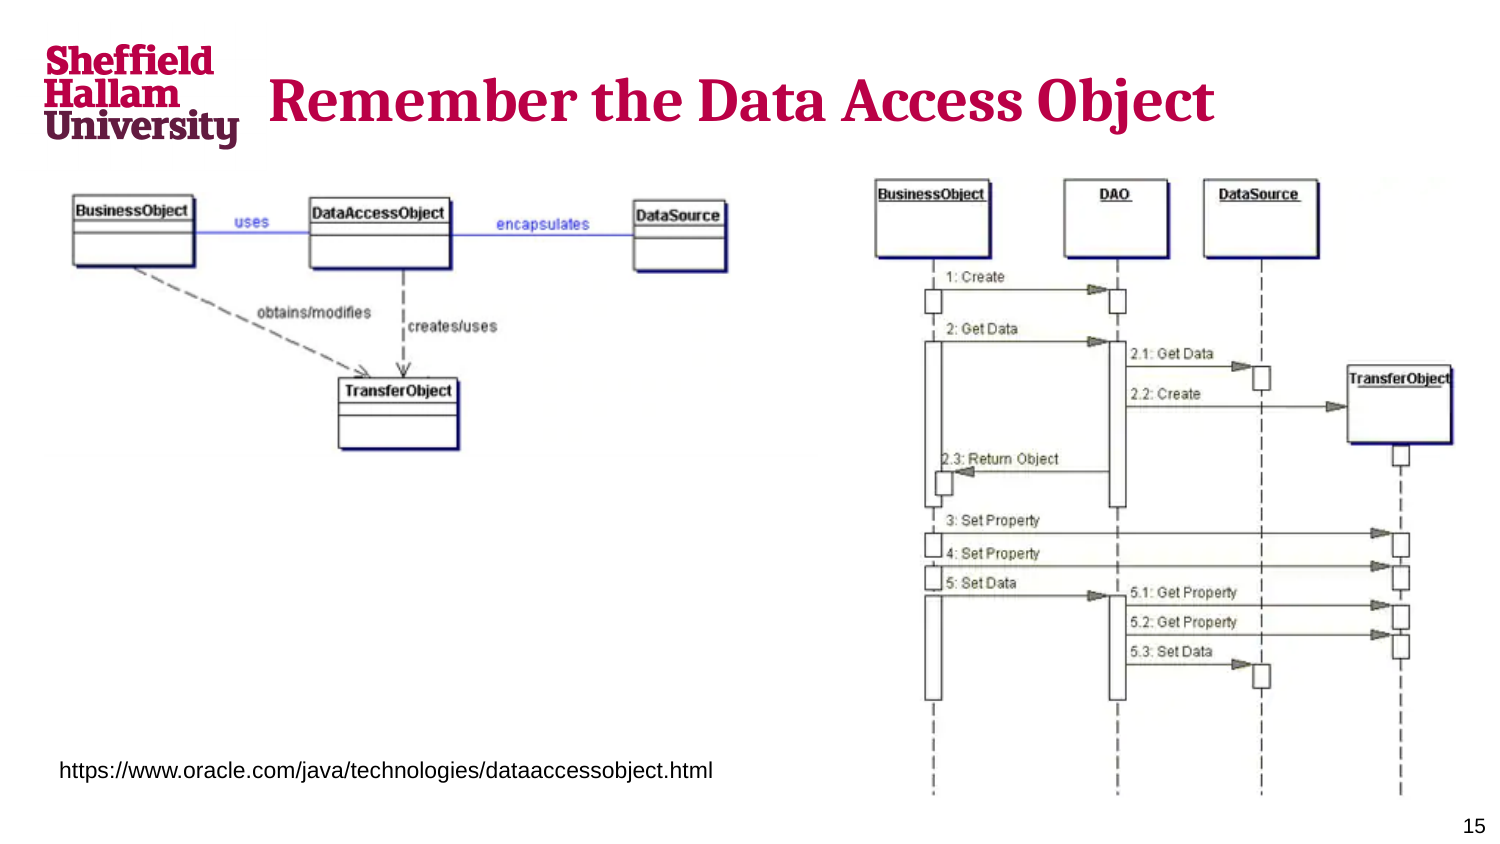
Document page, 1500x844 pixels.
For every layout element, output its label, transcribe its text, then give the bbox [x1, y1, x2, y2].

title Remember the Data Access Object [268, 44, 1449, 148]
text_box https://www.oracle.com/java/technologies/dataaccessobject.html [44, 741, 867, 797]
picture [44, 176, 818, 457]
picture [872, 176, 1456, 800]
slide_number 15 [1448, 799, 1500, 844]
picture [16, 22, 267, 171]
